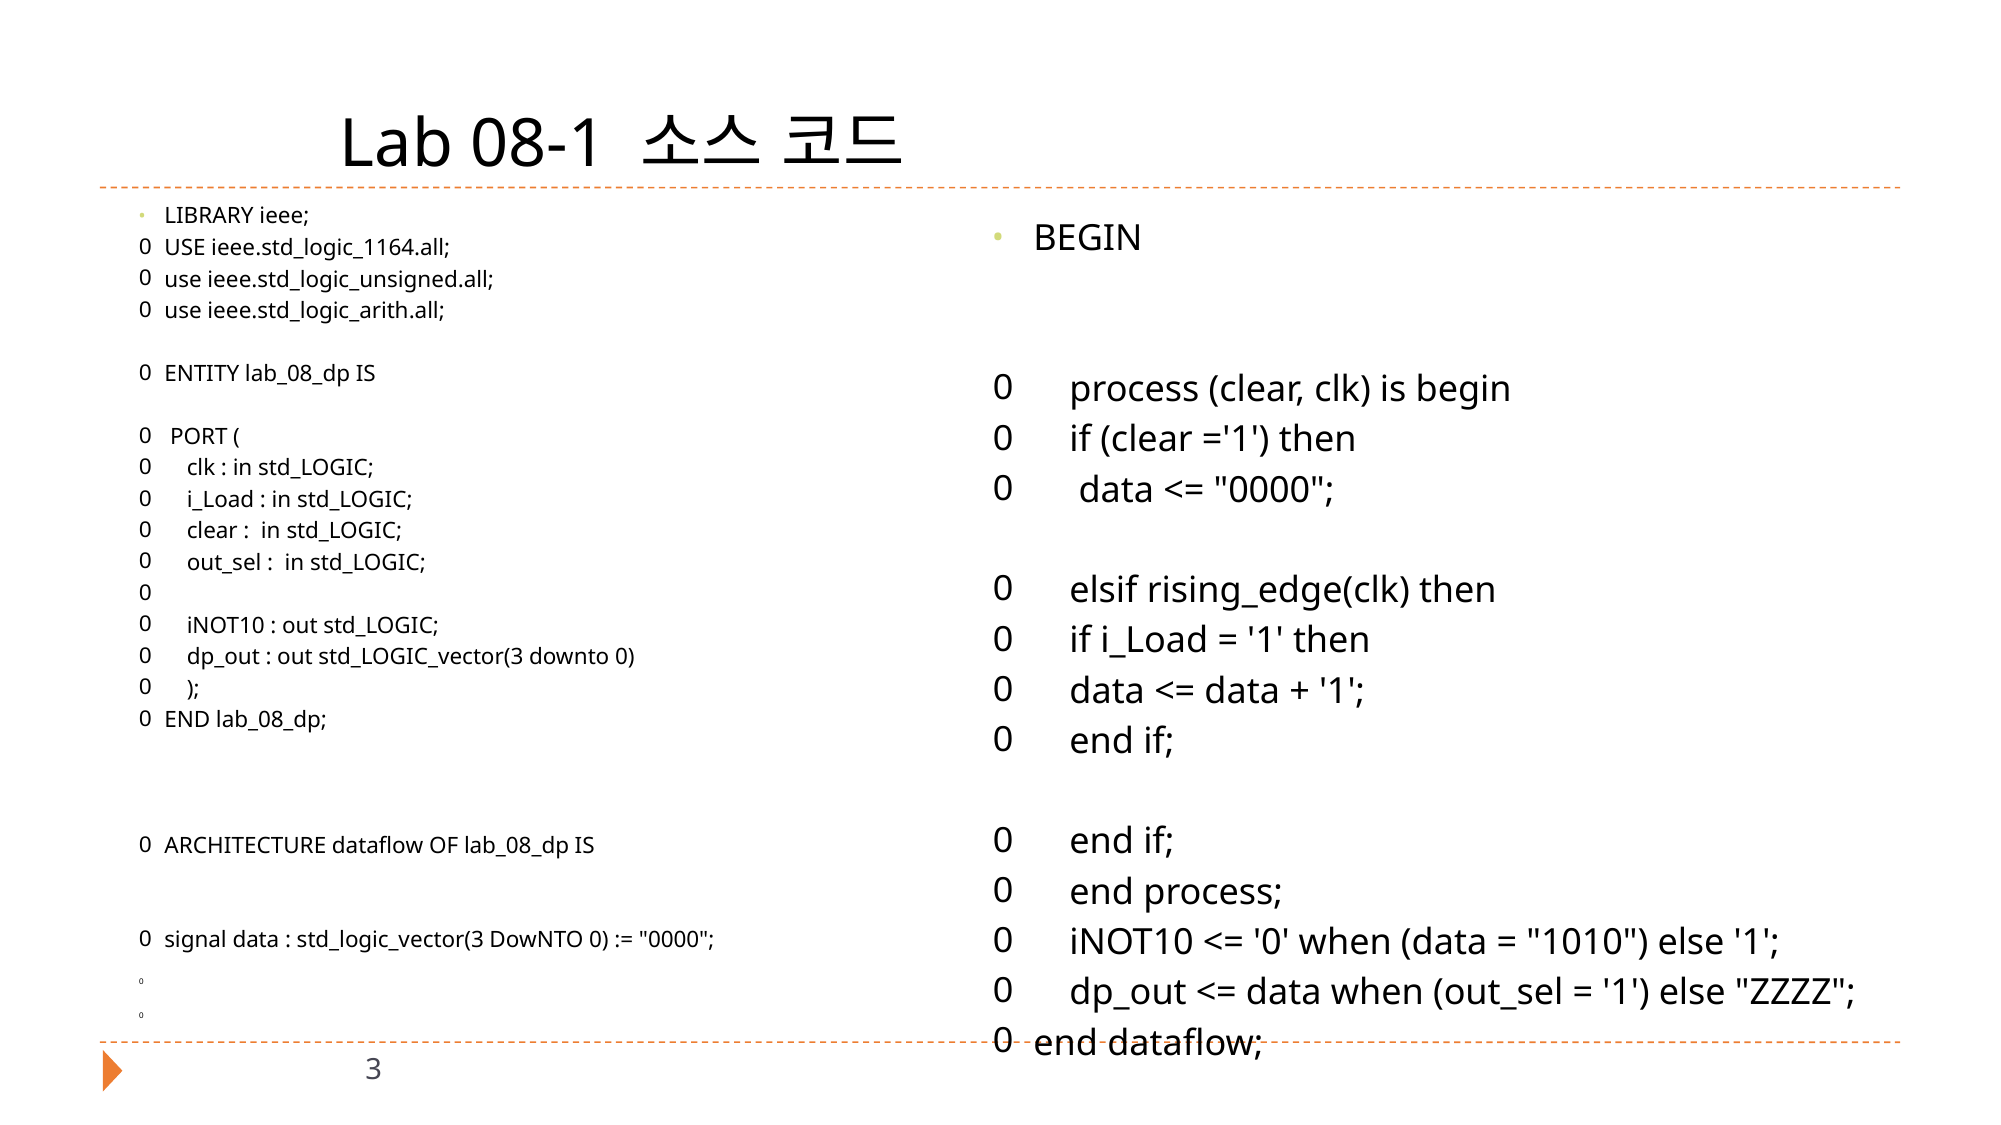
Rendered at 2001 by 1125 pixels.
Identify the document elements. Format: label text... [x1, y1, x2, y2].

list LIBRARY ieee; USE ieee.std_logic_1164.all; use ieee.std_logic_unsigned.all; use ieee.std_logic_arith.all; ENTITY lab_08_dp IS PORT ( clk : in std_LOGIC; i_Load : in std_LOGIC; clear : in std_LOGIC; out_sel : in std_LOGIC; iNOT10 : out std_LOGIC; dp_out : out std_LOGIC_vector(3 downto 0) ); END lab_08_dp; ARCHITECTURE dataflow OF lab_08_dp IS signal data : std_logic_vector(3 DowNTO 0) := "0000"; [113, 194, 1166, 1060]
title Lab 08-1 소스 코드 [324, 24, 1676, 188]
list BEGIN process (clear, clk) is begin if (clear ='1') then data <= "0000"; elsif rising_edge(clk) then if i_Load = '1' then data <= data + '1'; end if; end if; end process; iNOT10 <= '0' when (data = "1010") else '1'; dp_out <= data when (out_sel = '1') else "ZZZZ"; end dataflow; [960, 207, 2000, 1074]
slide_number 3 [350, 1060, 676, 1103]
